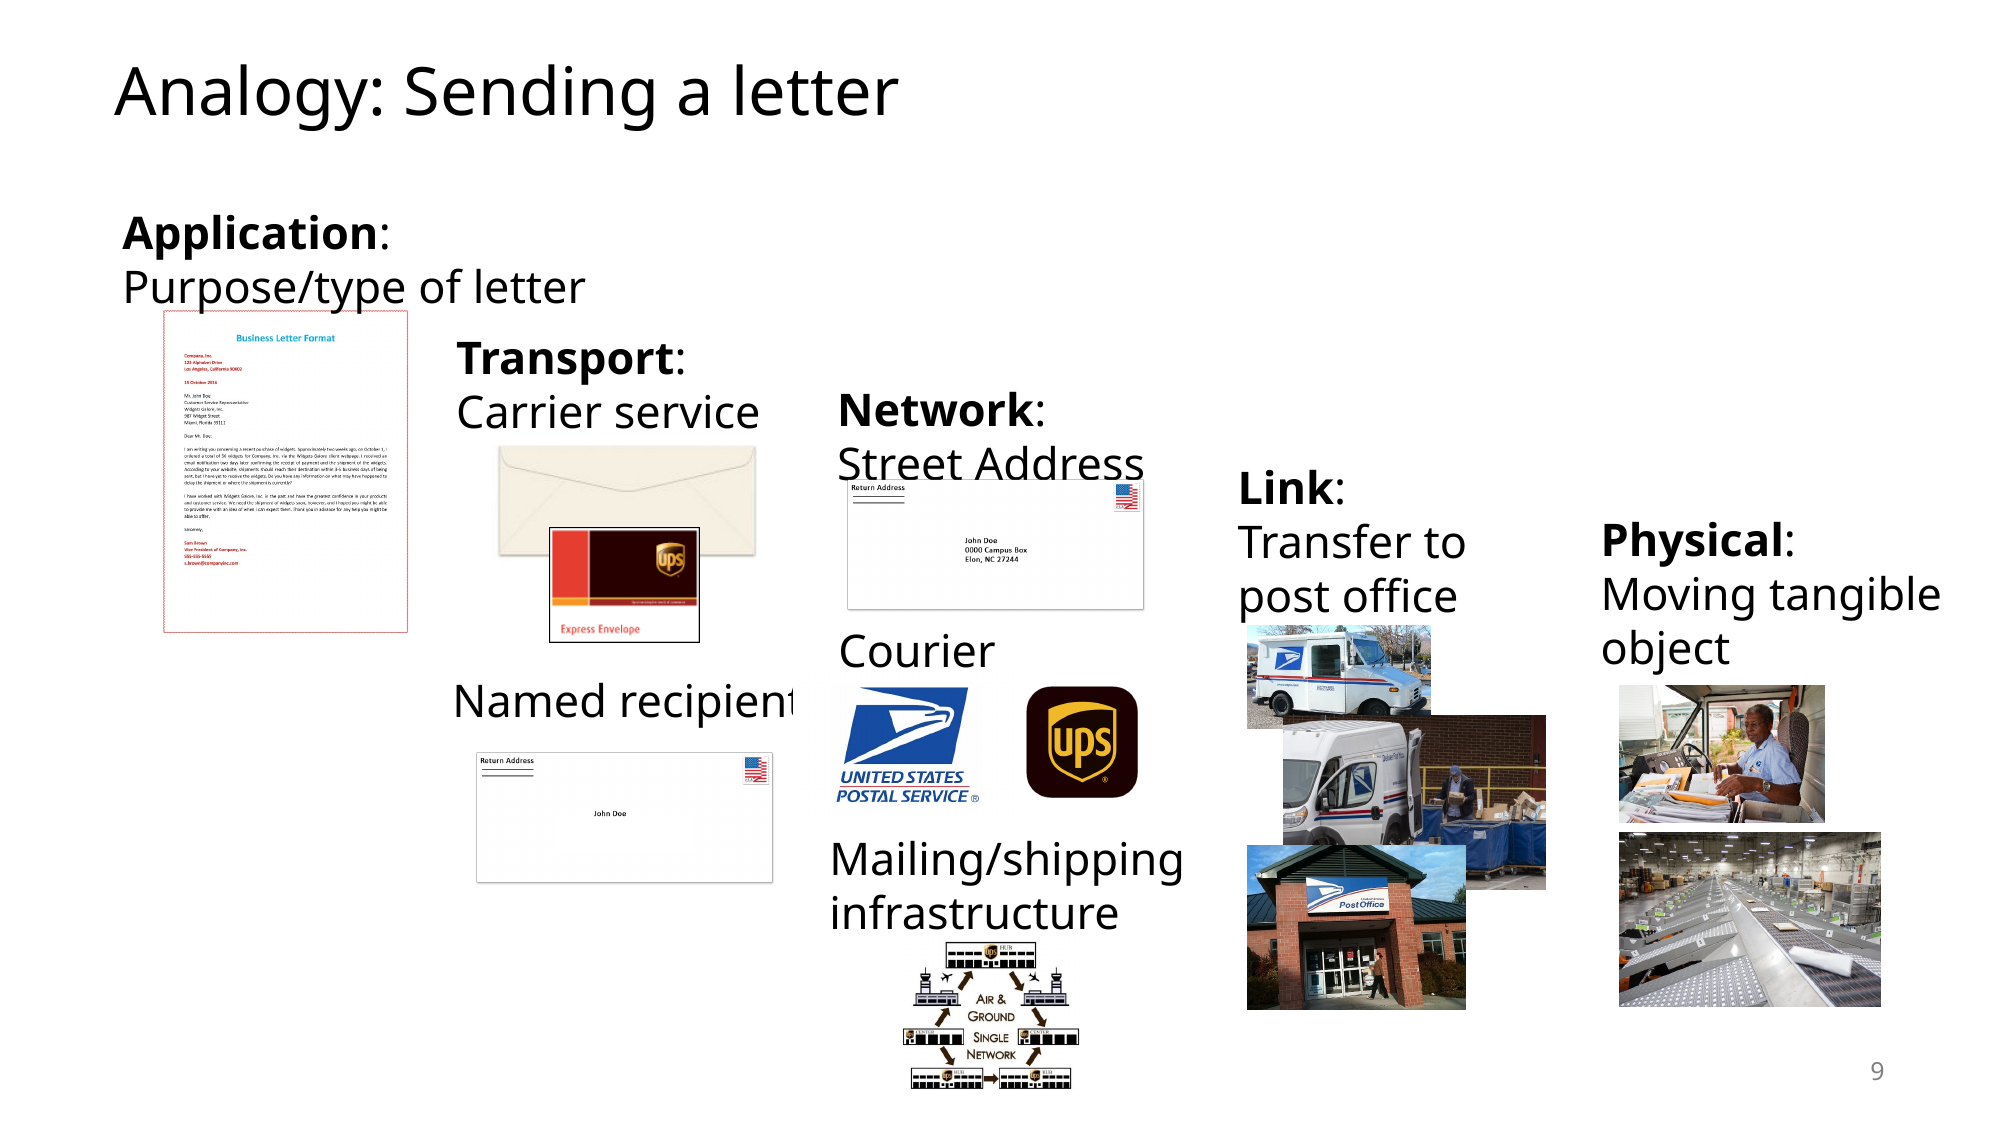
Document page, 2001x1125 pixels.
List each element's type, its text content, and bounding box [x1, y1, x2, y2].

slide_number 9 [1749, 1042, 1900, 1103]
picture [1247, 625, 1546, 1010]
picture [153, 300, 418, 643]
picture [1619, 685, 1825, 823]
text_box Link: Transfer to post office [1222, 452, 1482, 630]
title Analogy: Sending a letter [99, 37, 1900, 150]
text_box Mailing/shipping infrastructure [814, 823, 1201, 946]
text_box Courier [823, 615, 1011, 671]
picture [492, 445, 757, 643]
text_box Application: Purpose/type of letter [107, 197, 602, 321]
picture [1619, 832, 1881, 1007]
text_box Transport: Carrier service [441, 322, 776, 446]
text_box Network: Street Address [822, 373, 1161, 497]
picture [839, 476, 1152, 613]
text_box Named recipient [437, 665, 819, 735]
picture [793, 664, 1174, 820]
picture [903, 934, 1080, 1091]
text_box Physical: Moving tangible object [1585, 503, 1958, 681]
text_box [468, 749, 781, 886]
